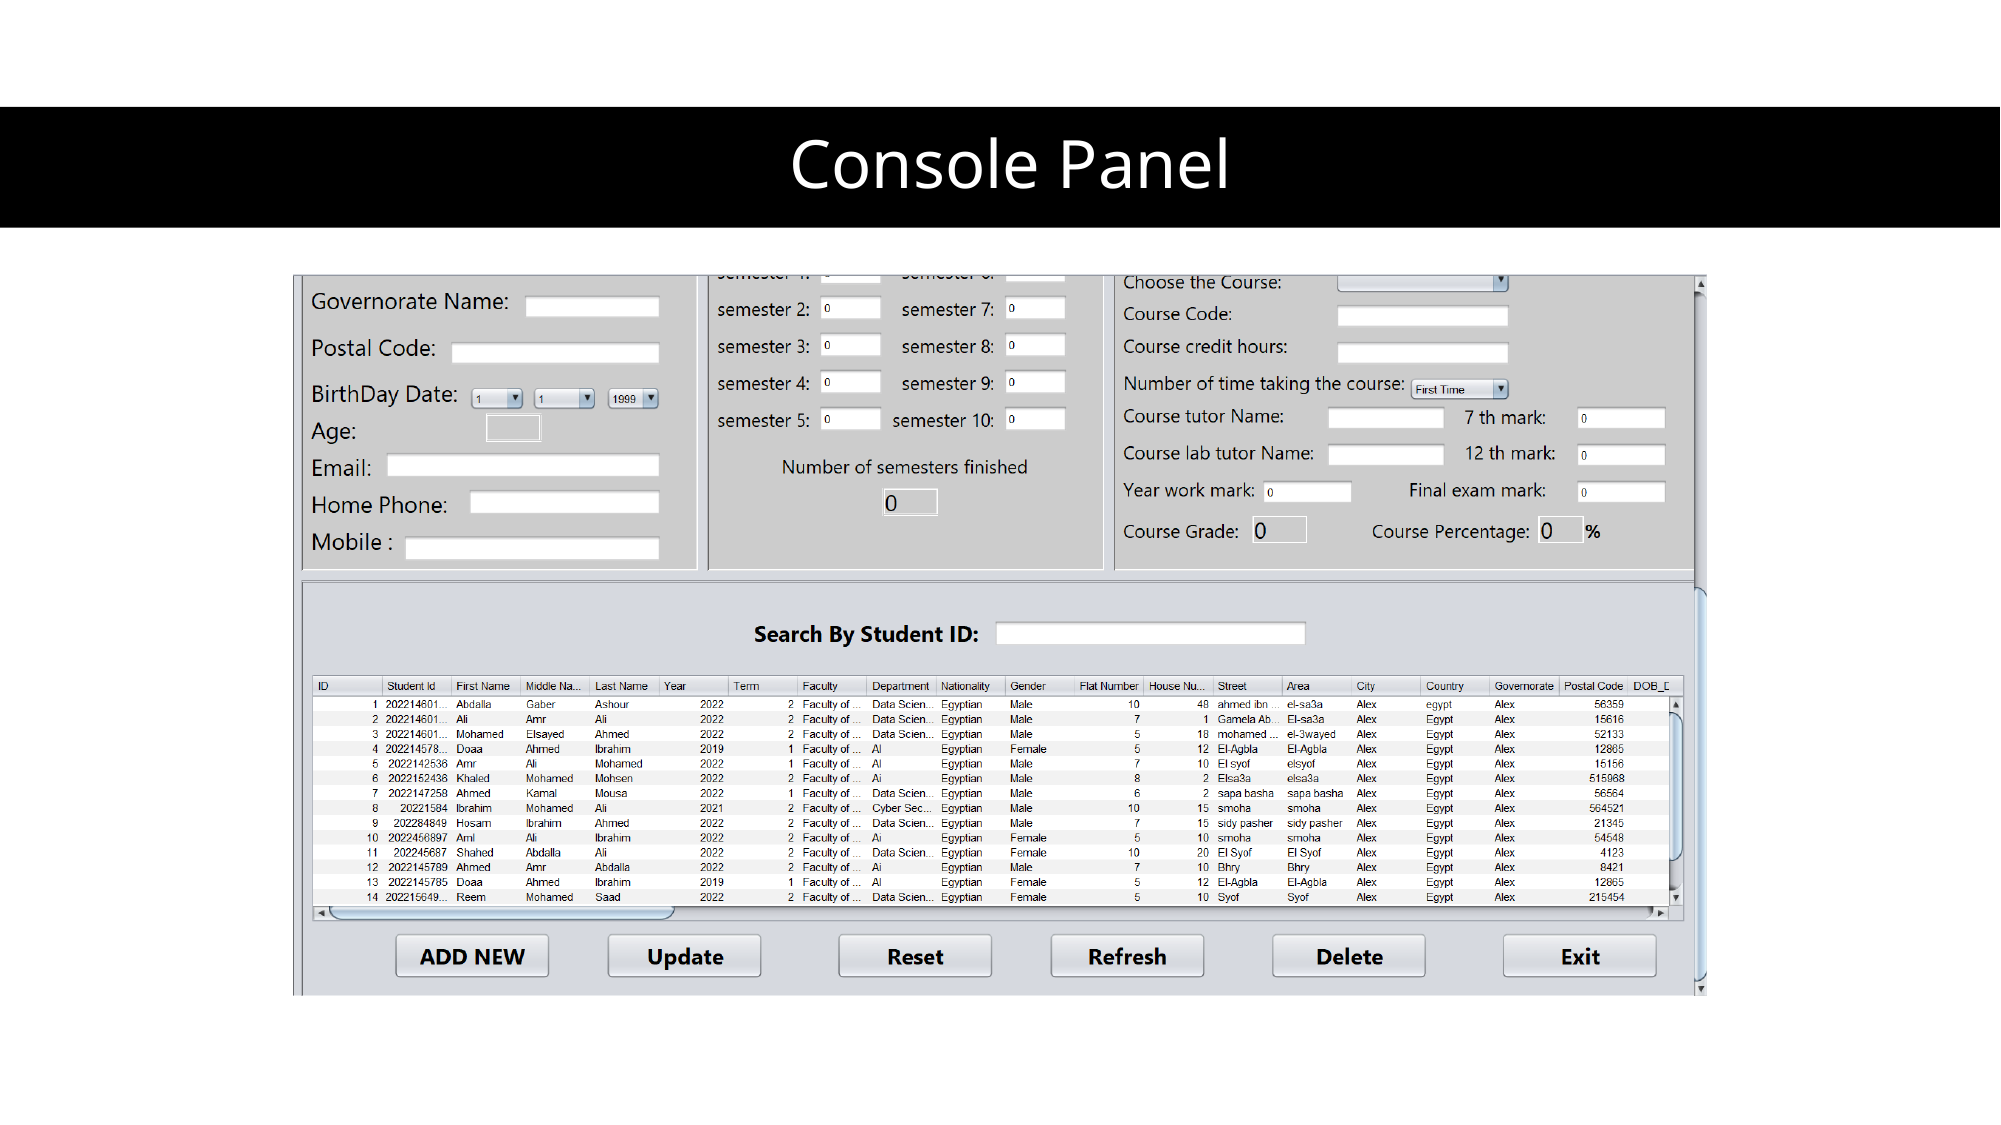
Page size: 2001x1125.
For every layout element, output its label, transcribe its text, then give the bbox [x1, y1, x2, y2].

text_box [0, 106, 2000, 229]
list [293, 274, 1707, 996]
title Console Panel [91, 105, 1931, 228]
